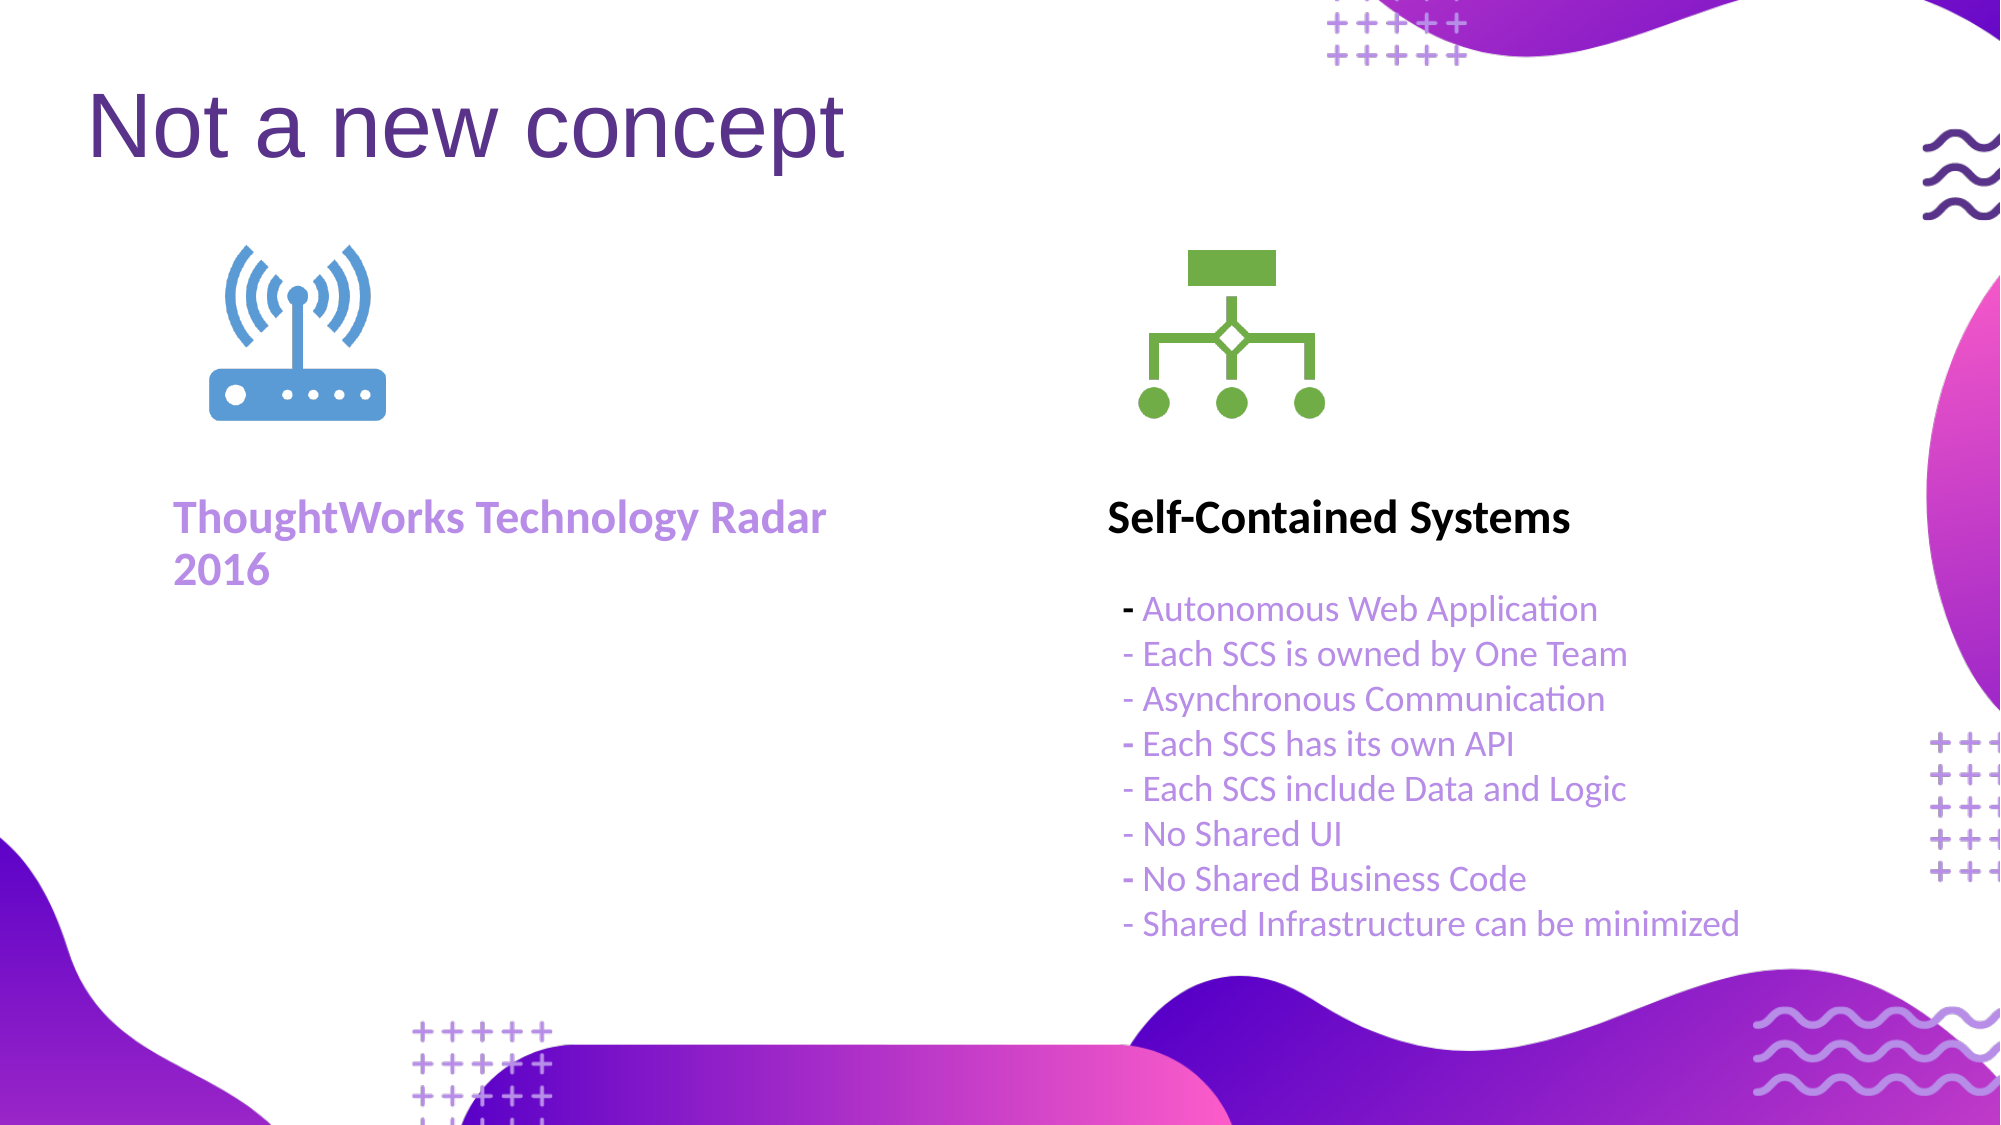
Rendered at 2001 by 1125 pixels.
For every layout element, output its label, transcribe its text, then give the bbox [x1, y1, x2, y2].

text_box - Autonomous Web Application - Each SCS is owned by One Team - Asynchronous Communication - Each SCS has its own API - Each SCS include Data and Logic - No Shared UI - No Shared Business Code - Shared Infrastructure can be minimized [1107, 576, 1862, 952]
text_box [1107, 492, 1817, 599]
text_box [173, 492, 882, 599]
text_box [172, 208, 422, 458]
text_box [1107, 208, 1357, 458]
picture [0, 0, 2000, 1125]
title Not a new concept [70, 47, 1911, 209]
